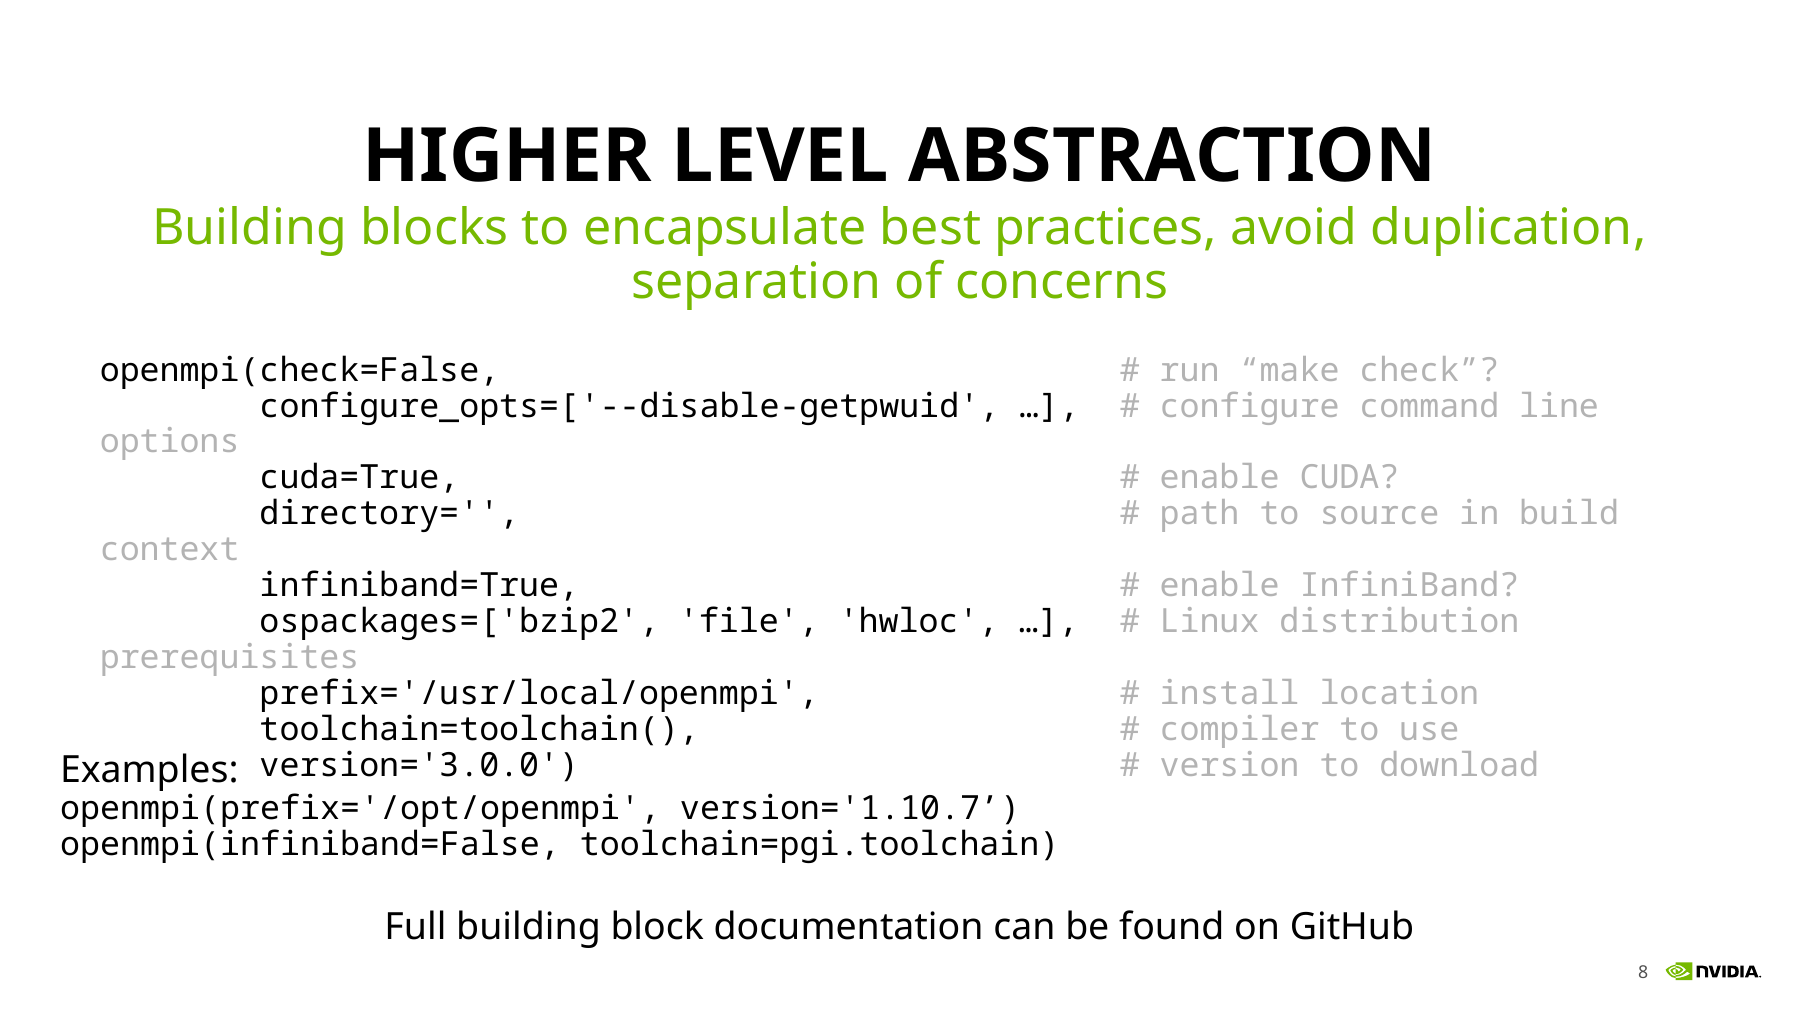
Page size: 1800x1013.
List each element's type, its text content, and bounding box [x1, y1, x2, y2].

list Building blocks to encapsulate best practices, avoid duplication, separation of concerns [81, 193, 1719, 281]
list openmpi(check=False, # run “make check”? configure_opts=['--disable-getpwuid', …], # configure command line options cuda=True, # enable CUDA? directory='', # path to source in build context infiniband=True, # enable InfiniBand? ospackages=['bzip2', 'file', 'hwloc', …], # Linux distribution prerequisites prefix='/usr/local/openmpi', # install location toolchain=toolchain(), # compiler to use version='3.0.0') # version to download [84, 344, 1717, 956]
text_box Full building block documentation can be found on GitHub [368, 897, 1432, 957]
text_box Examples: openmpi(prefix='/opt/openmpi', version='1.10.7’) openmpi(infiniband=False, toolchain=pgi.toolchain) [43, 741, 1077, 872]
title Higher level abstraction [81, 108, 1719, 193]
